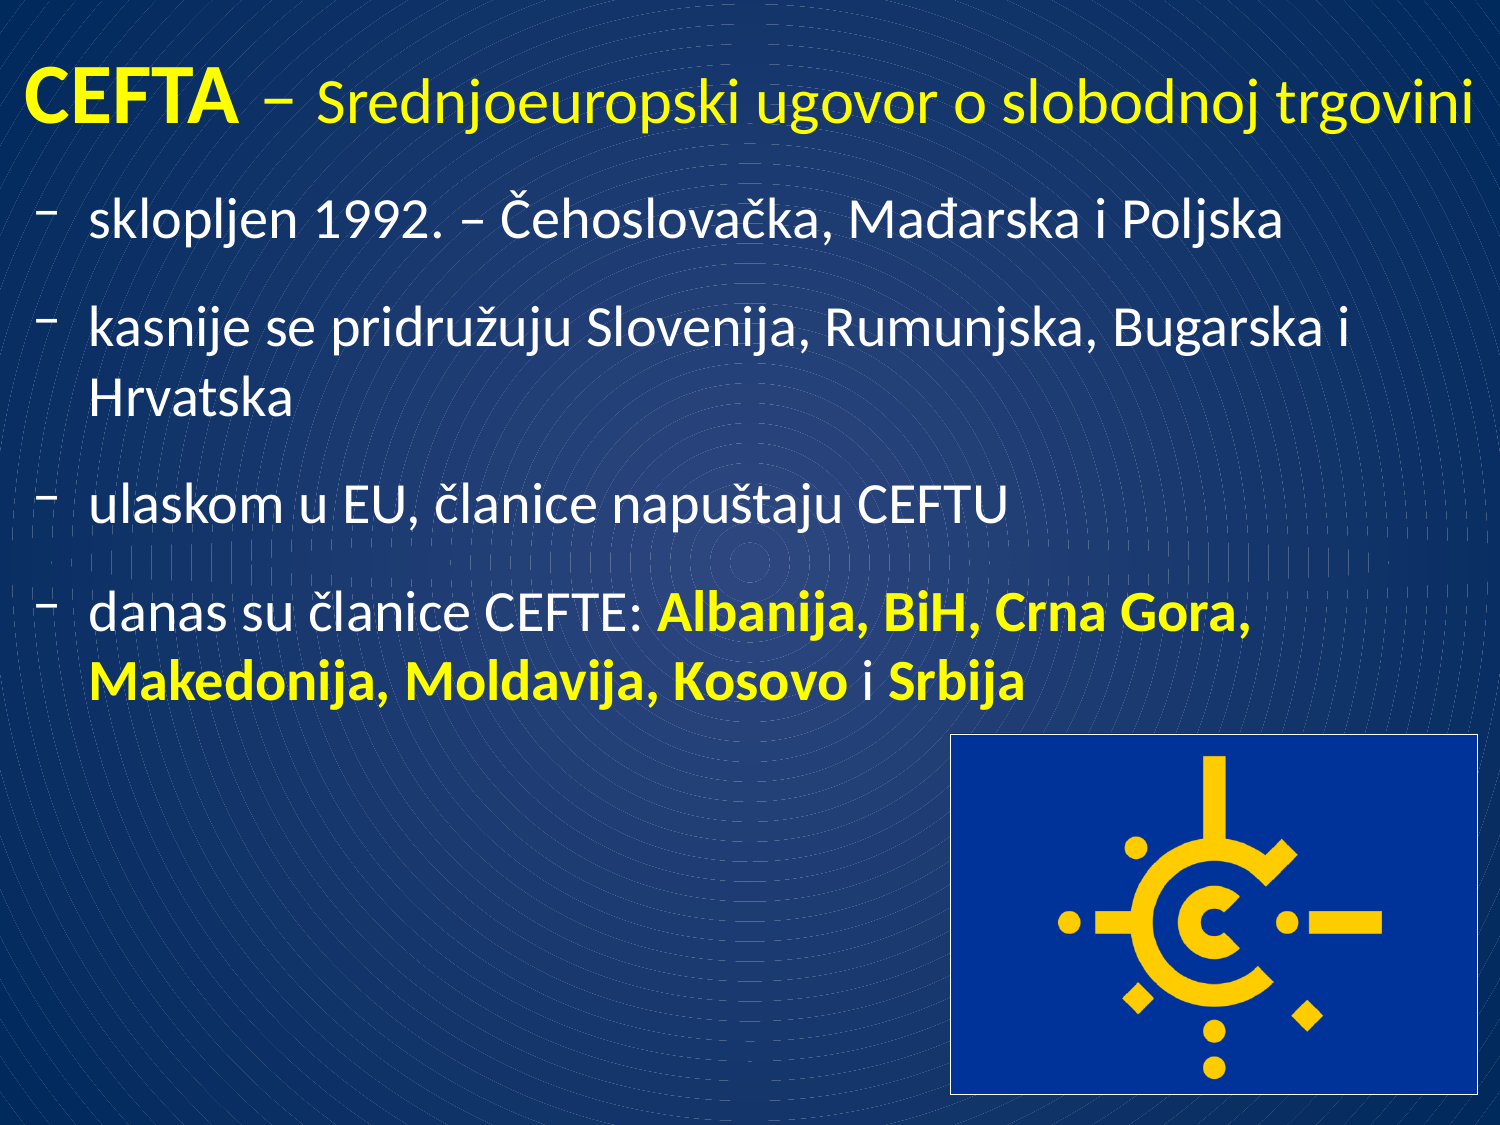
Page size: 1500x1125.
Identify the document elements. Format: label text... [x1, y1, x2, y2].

list sklopljen 1992. – Čehoslovačka, Mađarska i Poljska kasnije se pridružuju Slovenija, Rumunjska, Bugarska i Hrvatska ulaskom u EU, članice napuštaju CEFTU danas su članice CEFTE: Albanija, BiH, Crna Gora, Makedonija, Moldavija, Kosovo i Srbija [17, 172, 1483, 693]
title CEFTA – Srednjoeuropski ugovor o slobodnoj trgovini [0, 0, 1500, 183]
picture [950, 733, 1479, 1095]
